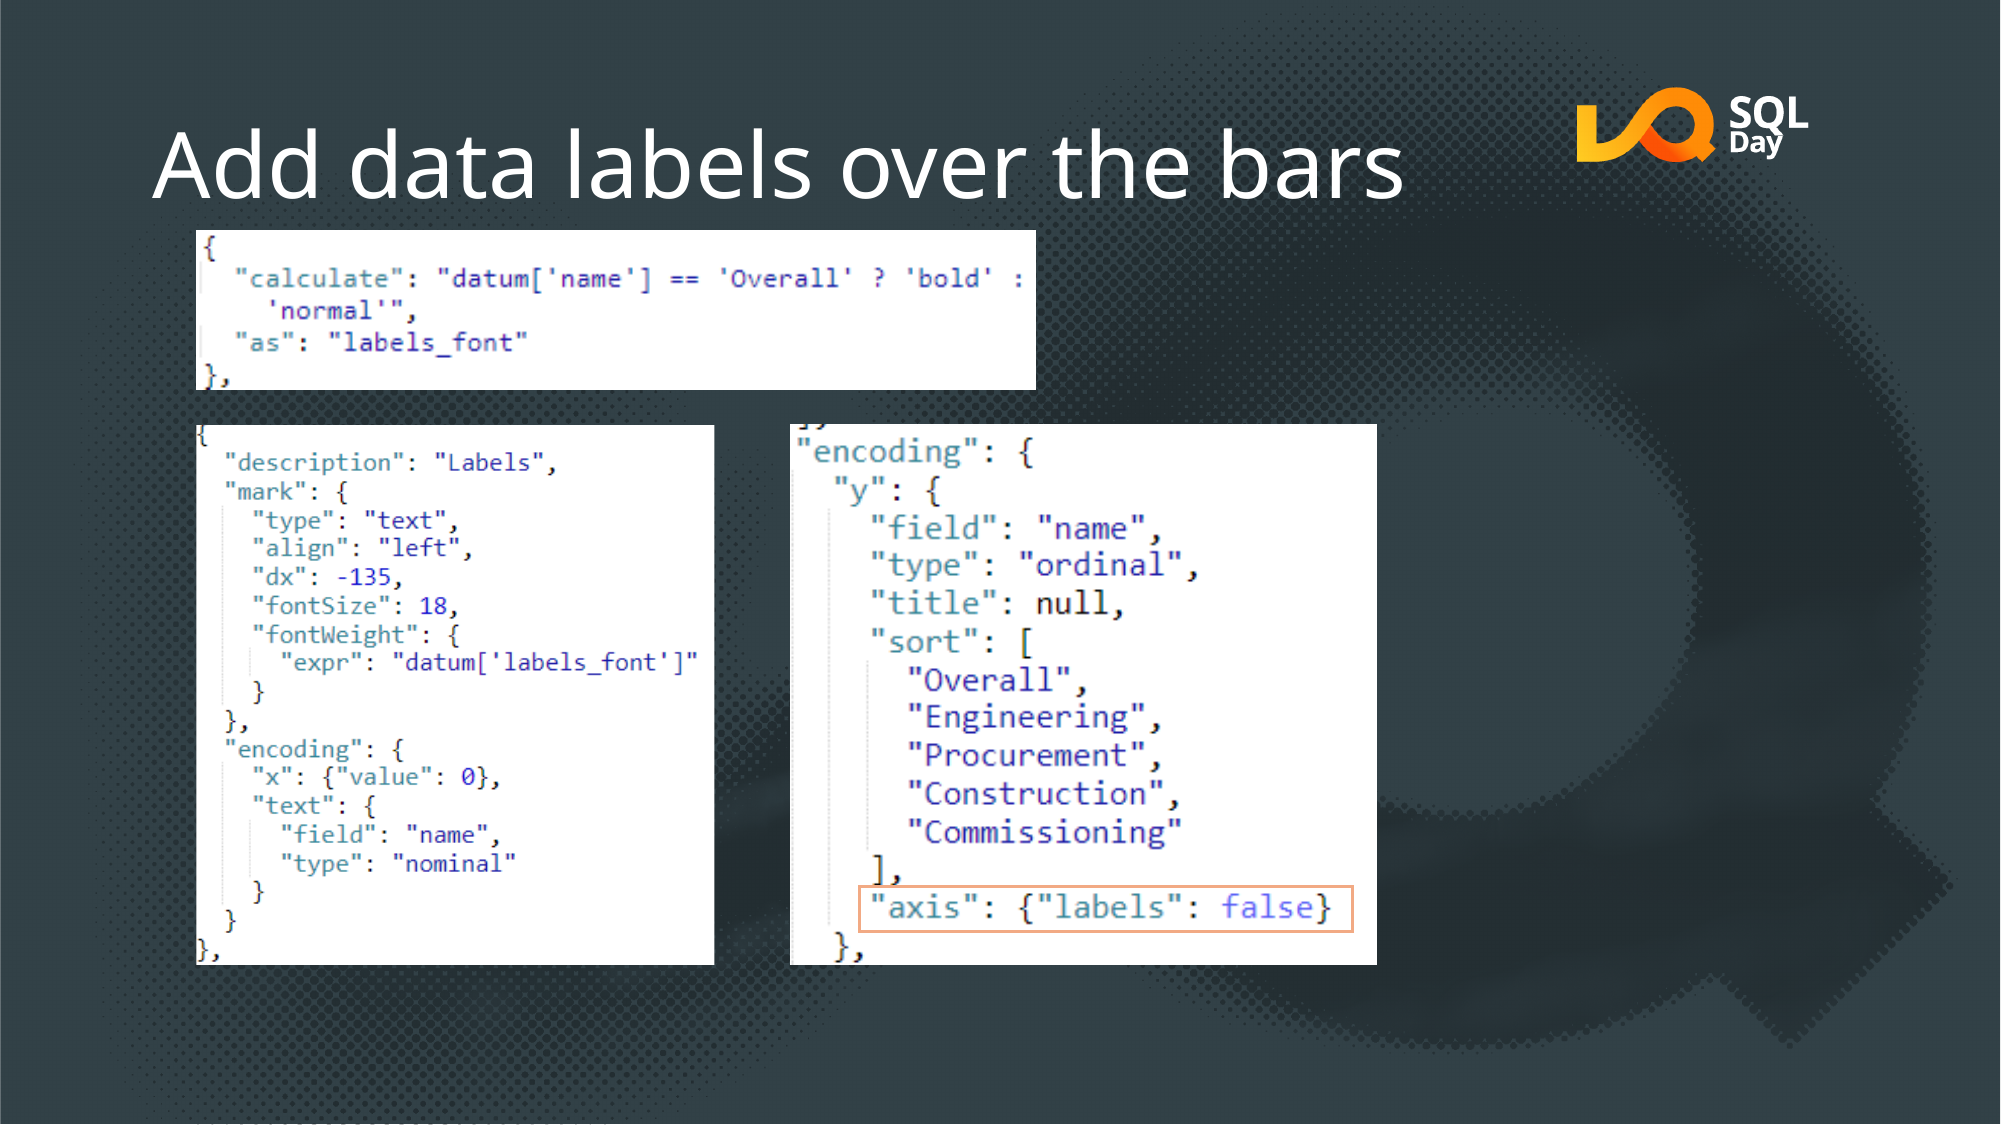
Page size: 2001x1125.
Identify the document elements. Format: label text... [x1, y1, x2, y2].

picture [0, 0, 2001, 1125]
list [195, 424, 715, 966]
title Add data labels over the bars [137, 59, 1556, 278]
